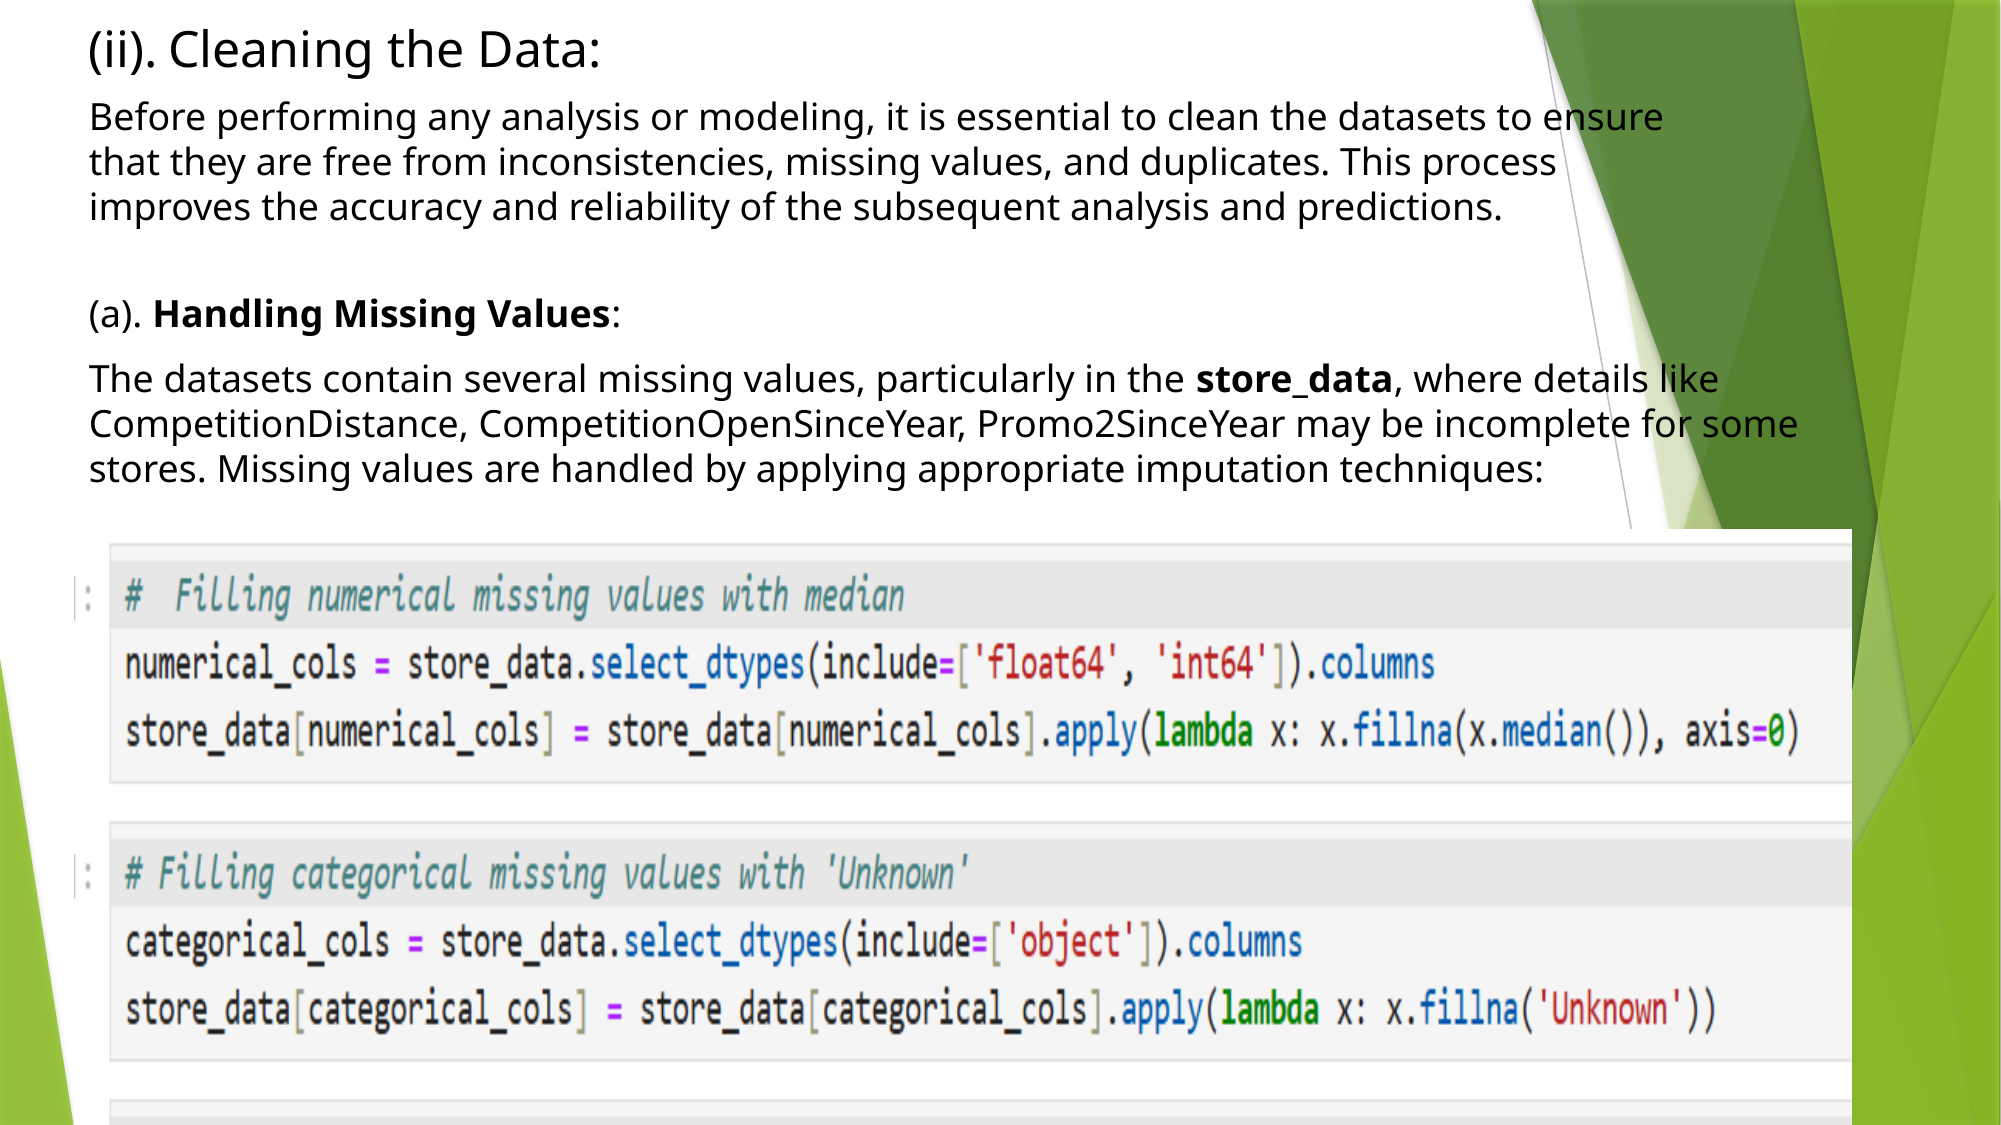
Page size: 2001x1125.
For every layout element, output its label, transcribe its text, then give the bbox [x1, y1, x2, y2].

text_box (ii). Cleaning the Data: [74, 9, 750, 85]
text_box The datasets contain several missing values, particularly in the store_data, where details like CompetitionDistance, CompetitionOpenSinceYear, Promo2SinceYear may be incomplete for some stores. Missing values are handled by applying appropriate imputation techniques: [74, 347, 1852, 497]
text_box (a). Handling Missing Values: [74, 282, 787, 343]
text_box Before performing any analysis or modeling, it is essential to clean the datasets to ensure that they are free from inconsistencies, missing values, and duplicates. This process improves the accuracy and reliability of the subsequent analysis and predictions. [74, 85, 1735, 236]
picture [73, 529, 1852, 1125]
